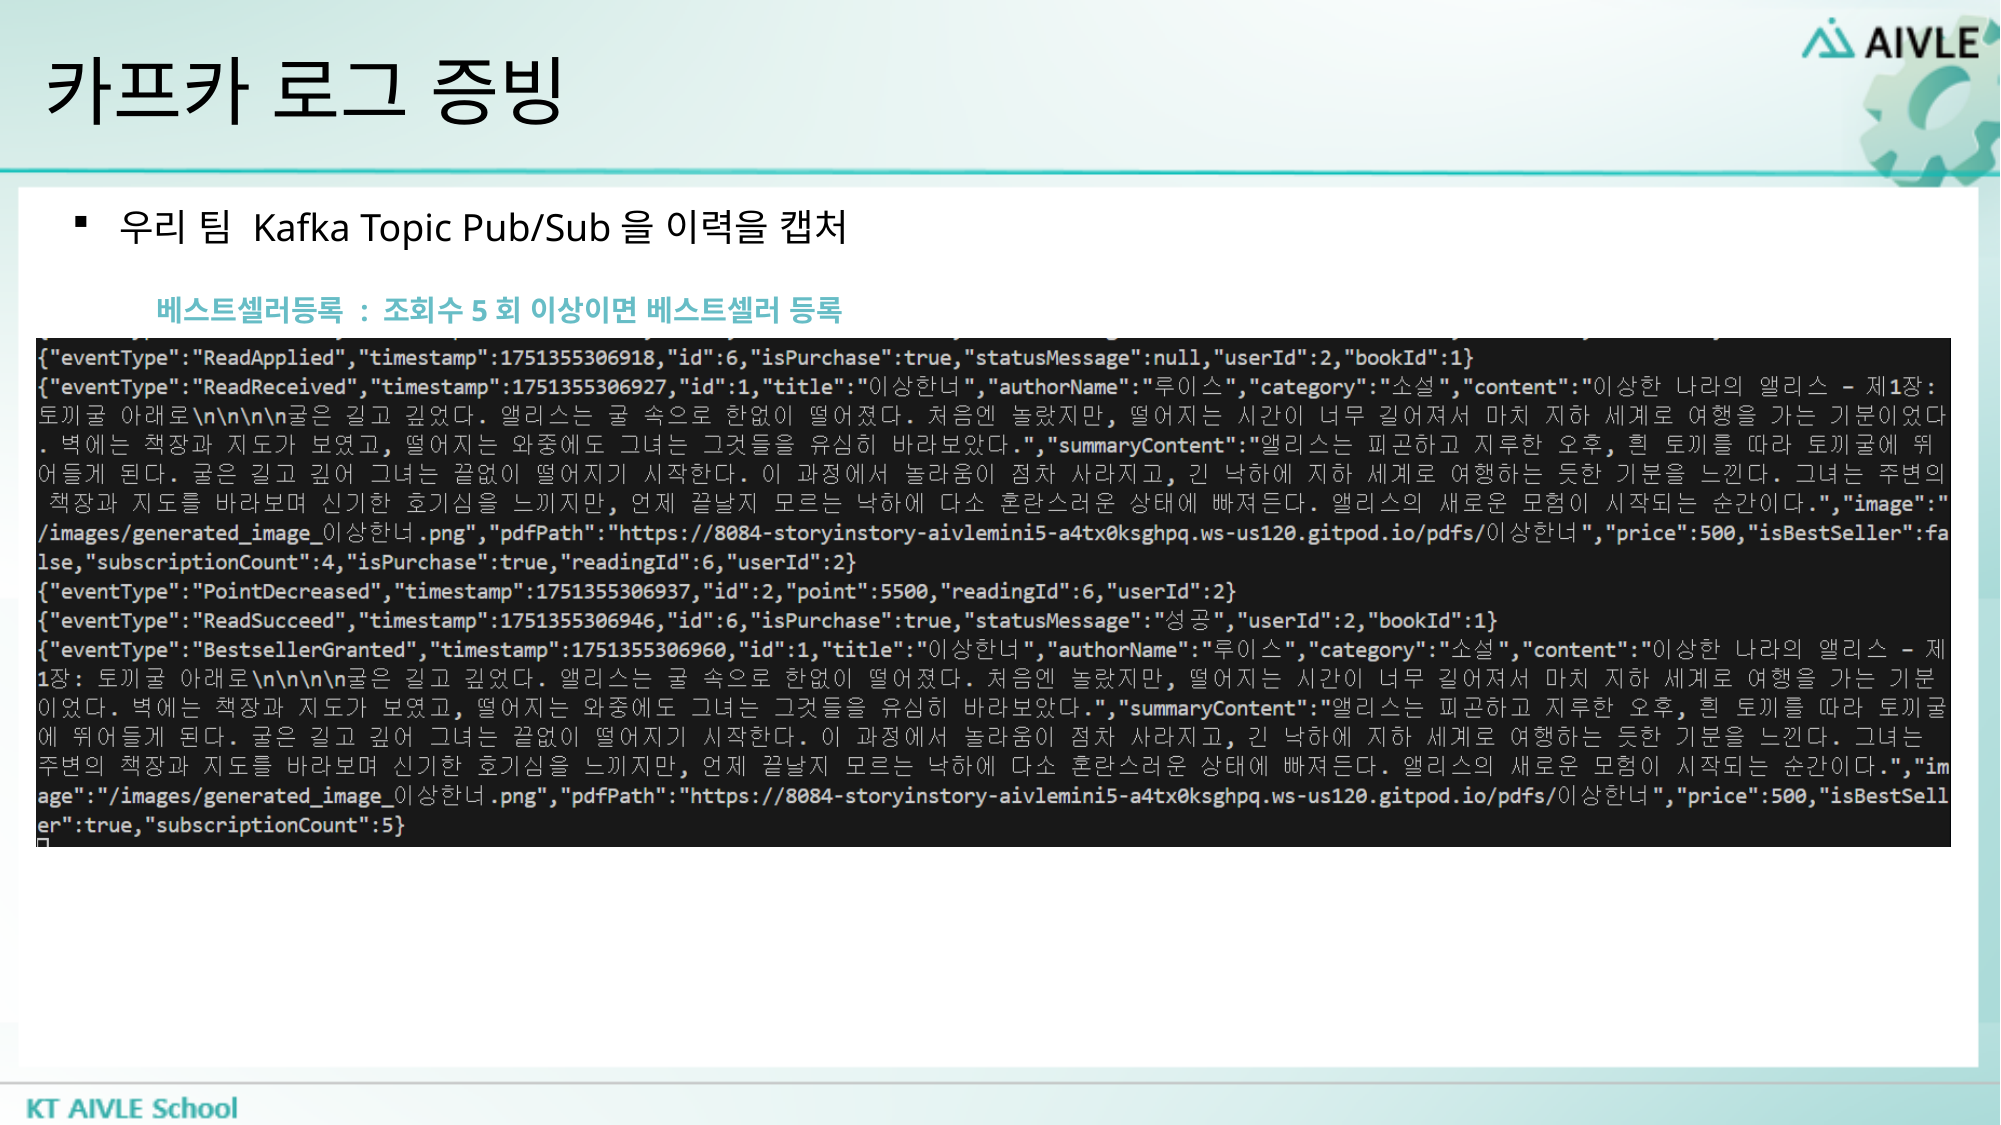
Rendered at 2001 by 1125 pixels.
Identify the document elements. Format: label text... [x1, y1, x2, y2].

picture [0, 0, 2000, 1125]
title 카프카 로그 증빙 [29, 33, 1755, 157]
text_box 베스트셀러등록 : 조회수5회 이상이면 베스트셀러 등록 [0, 283, 1019, 337]
text_box 우리 팀 Kafka Topic Pub/Sub을 이력을 캡처 [57, 196, 1800, 257]
